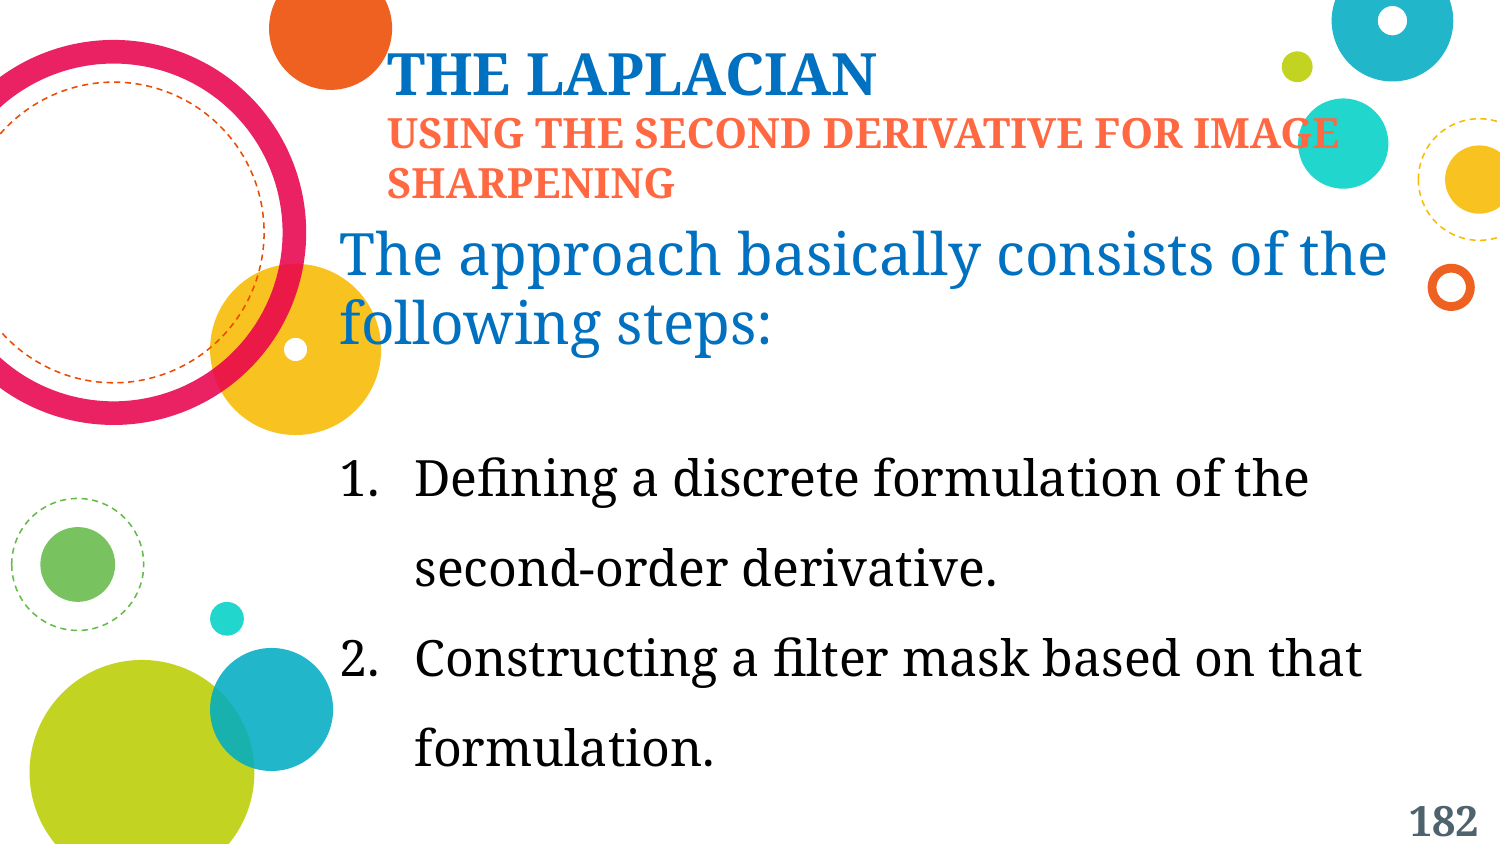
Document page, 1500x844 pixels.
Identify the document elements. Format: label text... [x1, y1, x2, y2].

title THE LAPLACIAN USING THE SECOND DERIVATIVE FOR IMAGE SHARPENING [371, 0, 1376, 209]
text_box The approach basically consists of the following steps: Defining a discrete formulation of the second-order derivative. Constructing a filter mask based on that formulation. [324, 209, 1448, 784]
slide_number 182 [1387, 779, 1494, 844]
